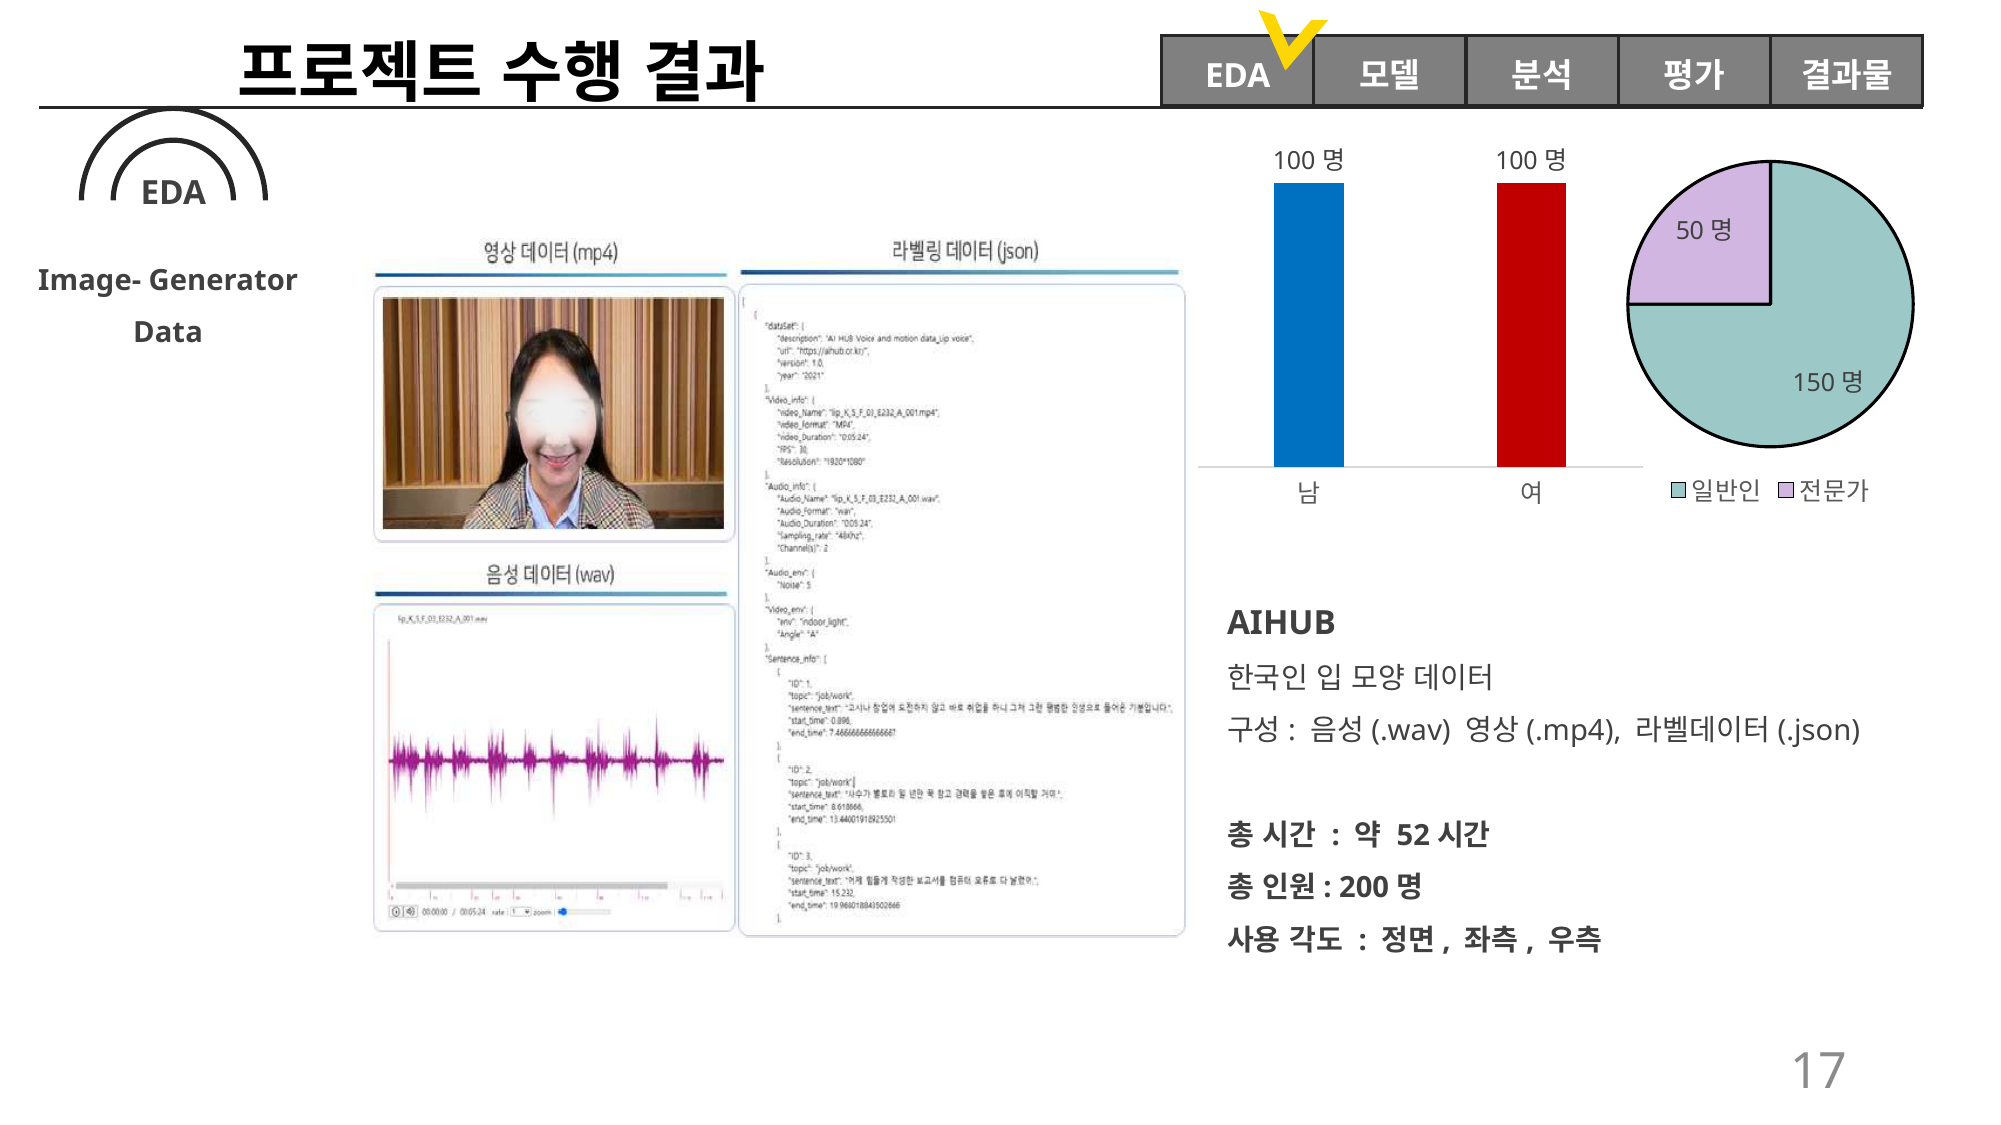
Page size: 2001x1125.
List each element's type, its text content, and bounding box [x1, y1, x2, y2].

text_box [1250, 14, 1329, 71]
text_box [0, 108, 408, 351]
slide_number 17 [1412, 1042, 1863, 1103]
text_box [1161, 35, 1923, 106]
text_box AIHUB 한국인 입 모양 데이터 구성: 음성(.wav) 영상(.mp4), 라벨데이터(.json) 총 시간 : 약 52시간 총 인원: 200명 사용 각도 : 정면, 좌측, 우측 [1212, 574, 2000, 964]
text_box 프로젝트 수행 결과 [0, 22, 1039, 108]
chart [1188, 118, 2000, 519]
text_box 프로젝트 수행 결과 [408, 108, 1039, 118]
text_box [352, 192, 1189, 938]
